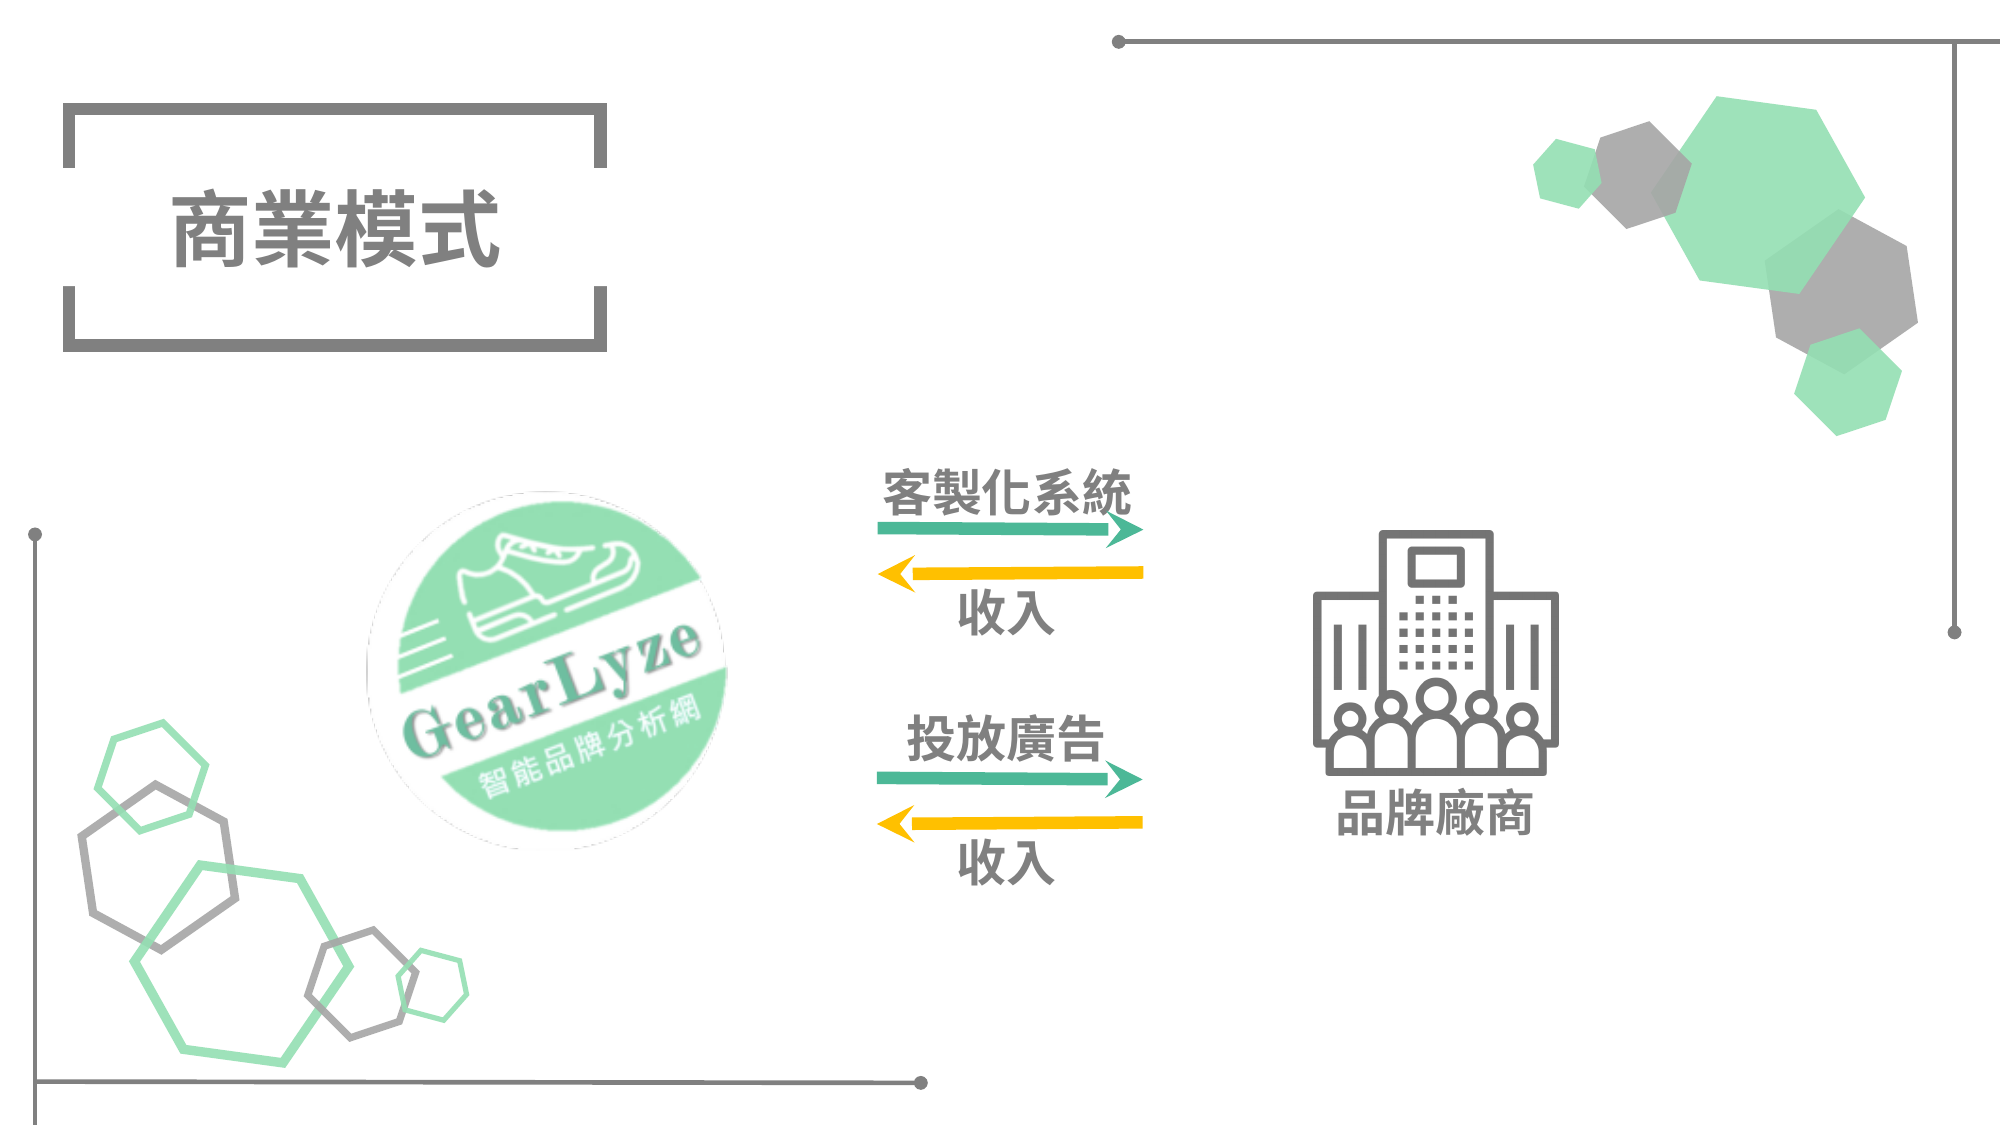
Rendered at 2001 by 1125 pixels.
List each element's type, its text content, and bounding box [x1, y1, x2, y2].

text_box 客製化系統 [859, 454, 1155, 529]
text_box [1531, 91, 1921, 436]
picture [341, 477, 773, 851]
text_box 收入 [888, 824, 1125, 899]
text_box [78, 723, 468, 1068]
text_box 收入 [888, 575, 1125, 649]
picture [1313, 530, 1559, 776]
text_box 投放廣告 [888, 700, 1125, 775]
text_box 品牌廠商 [1228, 774, 1643, 850]
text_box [39, 109, 631, 346]
